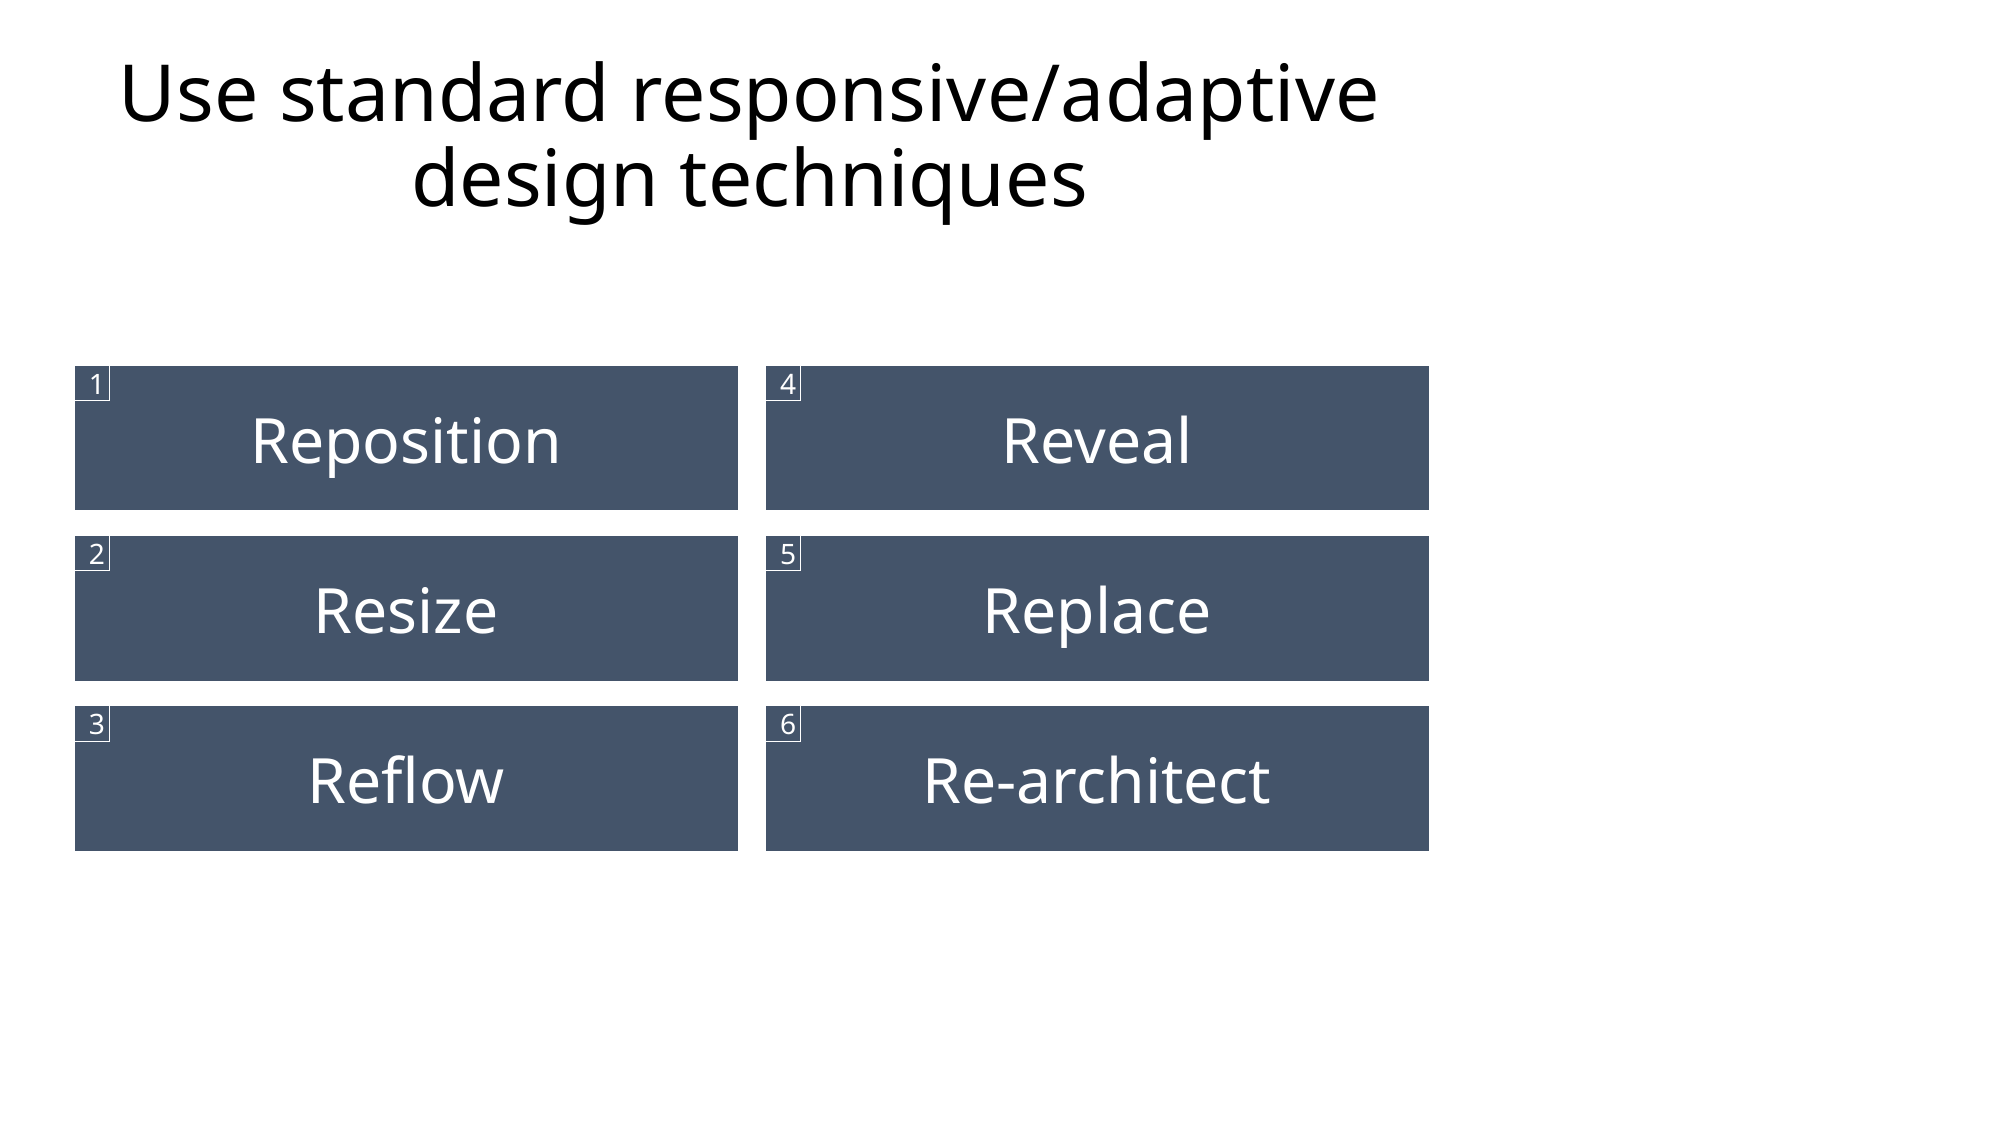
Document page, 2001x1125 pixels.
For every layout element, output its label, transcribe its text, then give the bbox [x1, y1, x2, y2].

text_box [765, 365, 1430, 511]
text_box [74, 365, 739, 511]
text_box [765, 705, 1430, 852]
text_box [765, 535, 1430, 682]
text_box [74, 705, 739, 852]
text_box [74, 535, 739, 682]
text_box Use standard responsive/adaptive design techniques [74, 45, 1425, 233]
